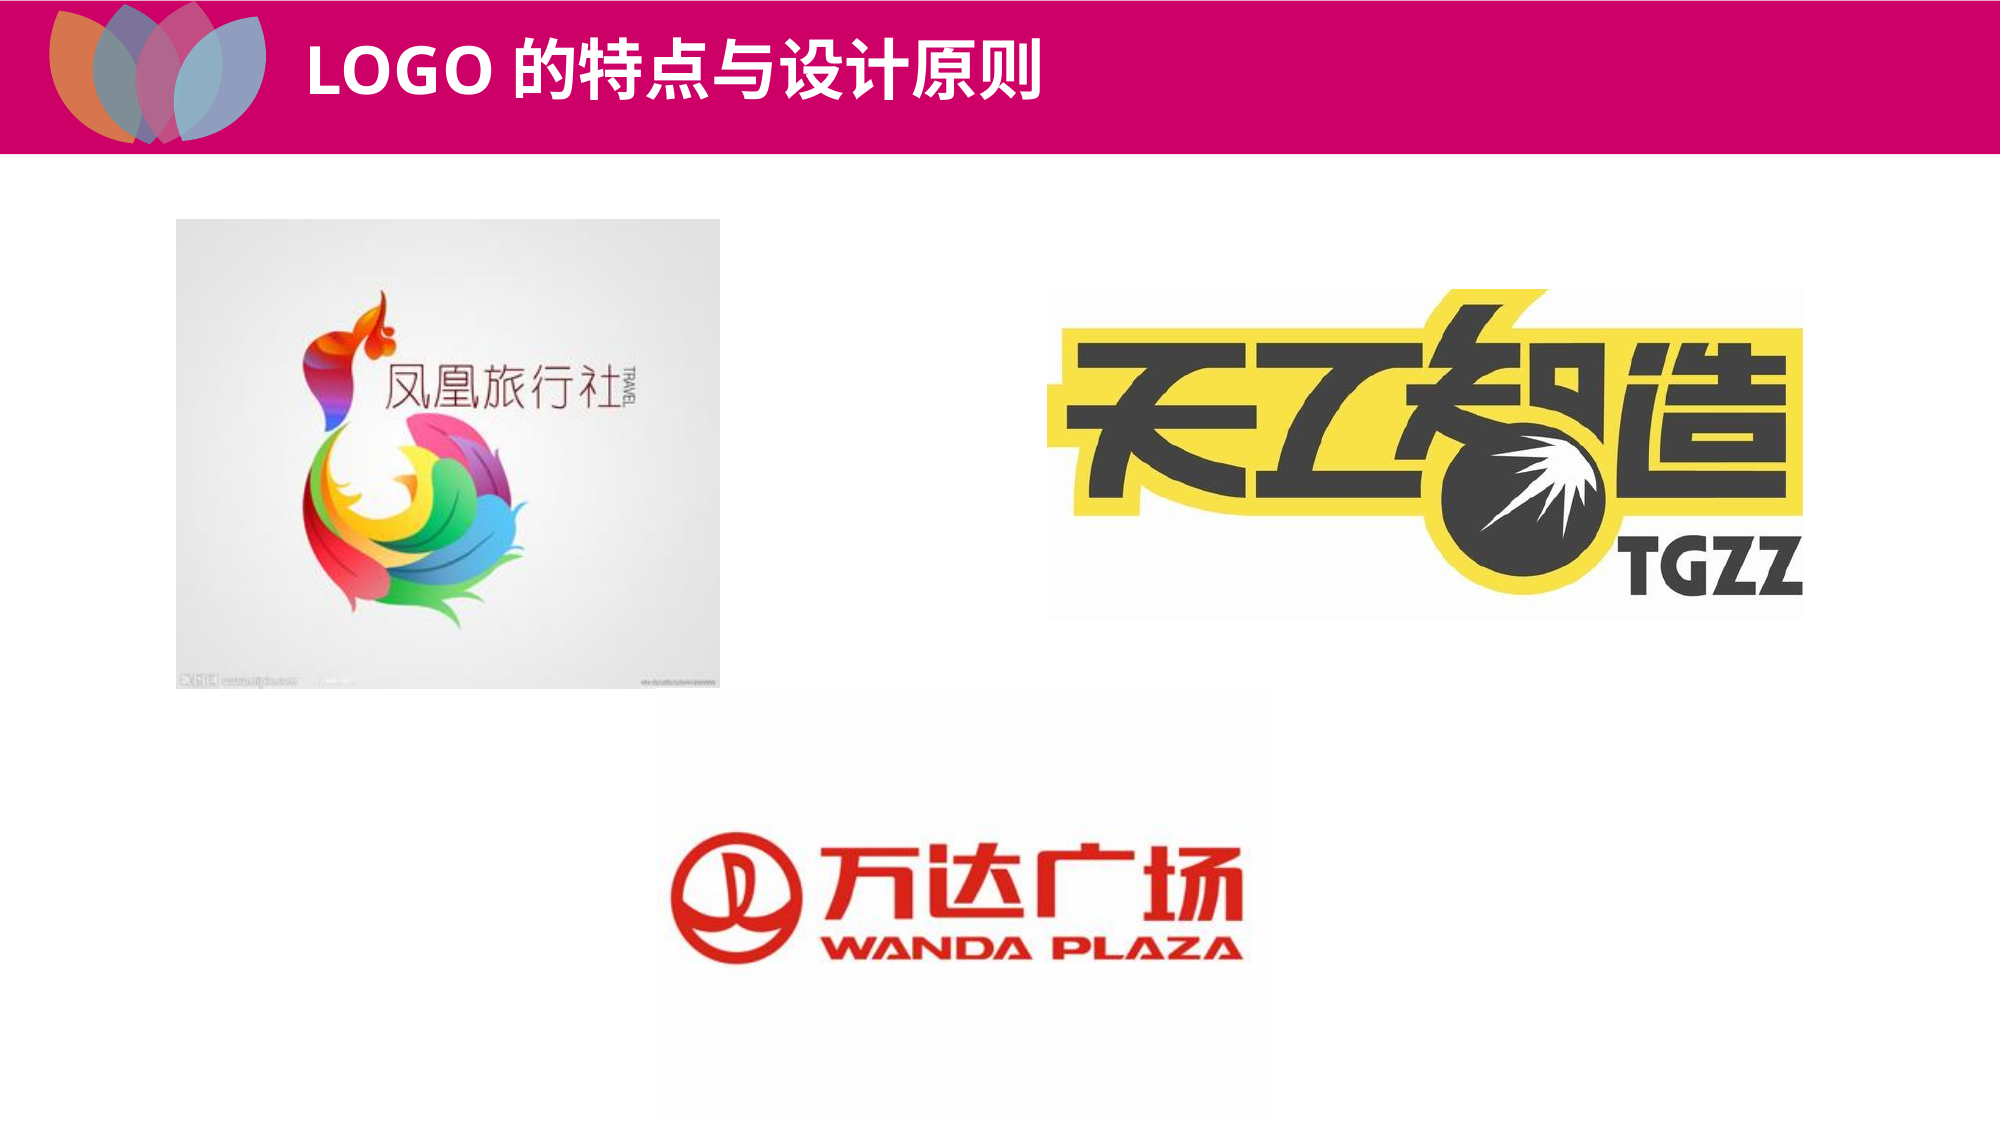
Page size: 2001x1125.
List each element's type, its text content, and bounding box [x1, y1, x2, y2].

picture [1047, 289, 1803, 619]
text_box LOGO的特点与设计原则 [289, 20, 1473, 116]
picture [176, 219, 1272, 1117]
